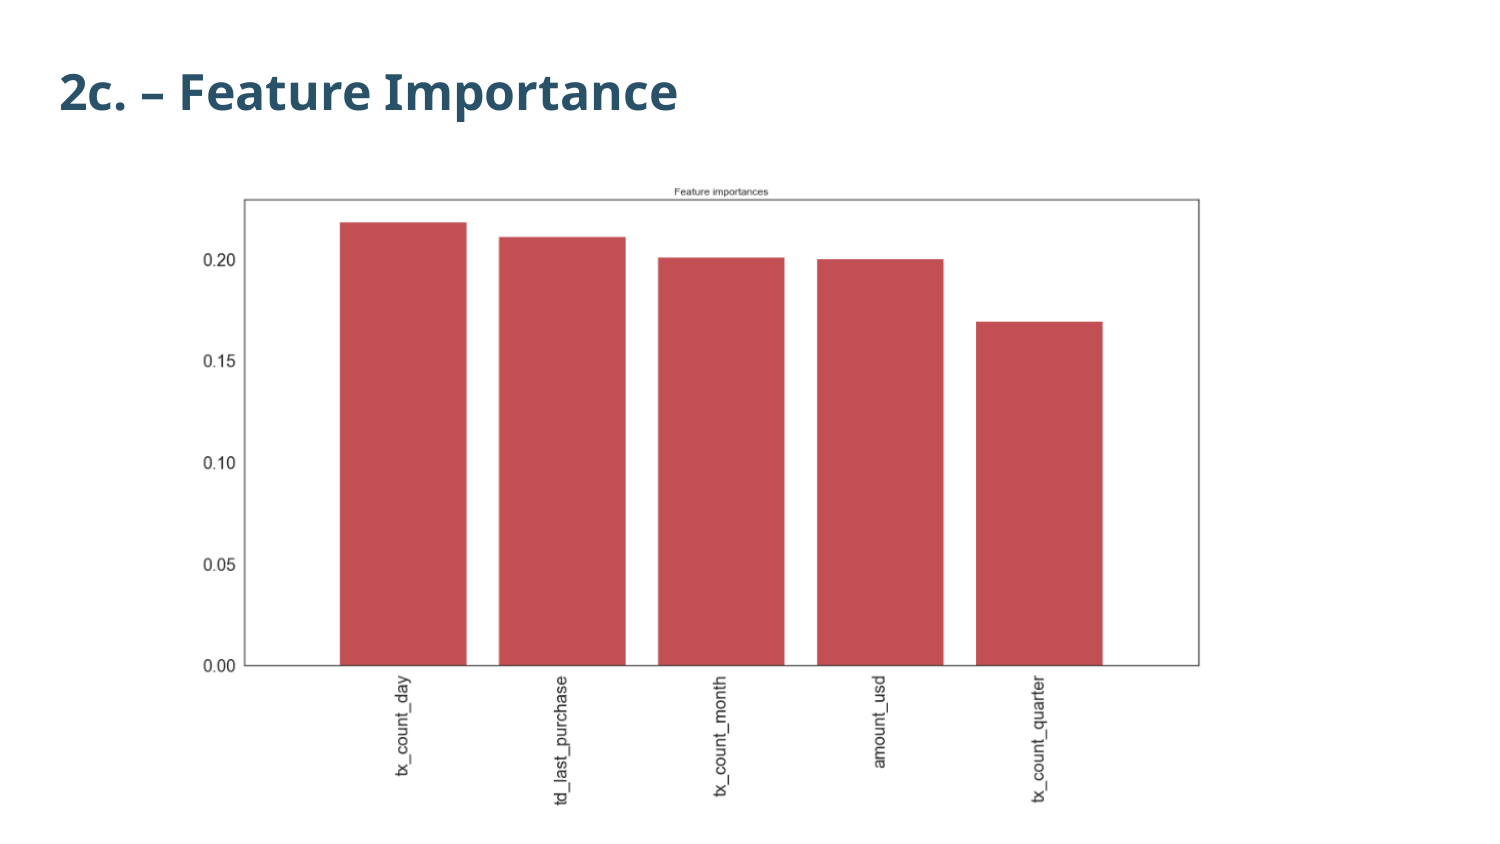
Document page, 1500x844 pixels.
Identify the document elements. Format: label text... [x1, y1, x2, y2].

picture [183, 172, 1222, 818]
text_box 2c. – Feature Importance [44, 51, 1464, 136]
